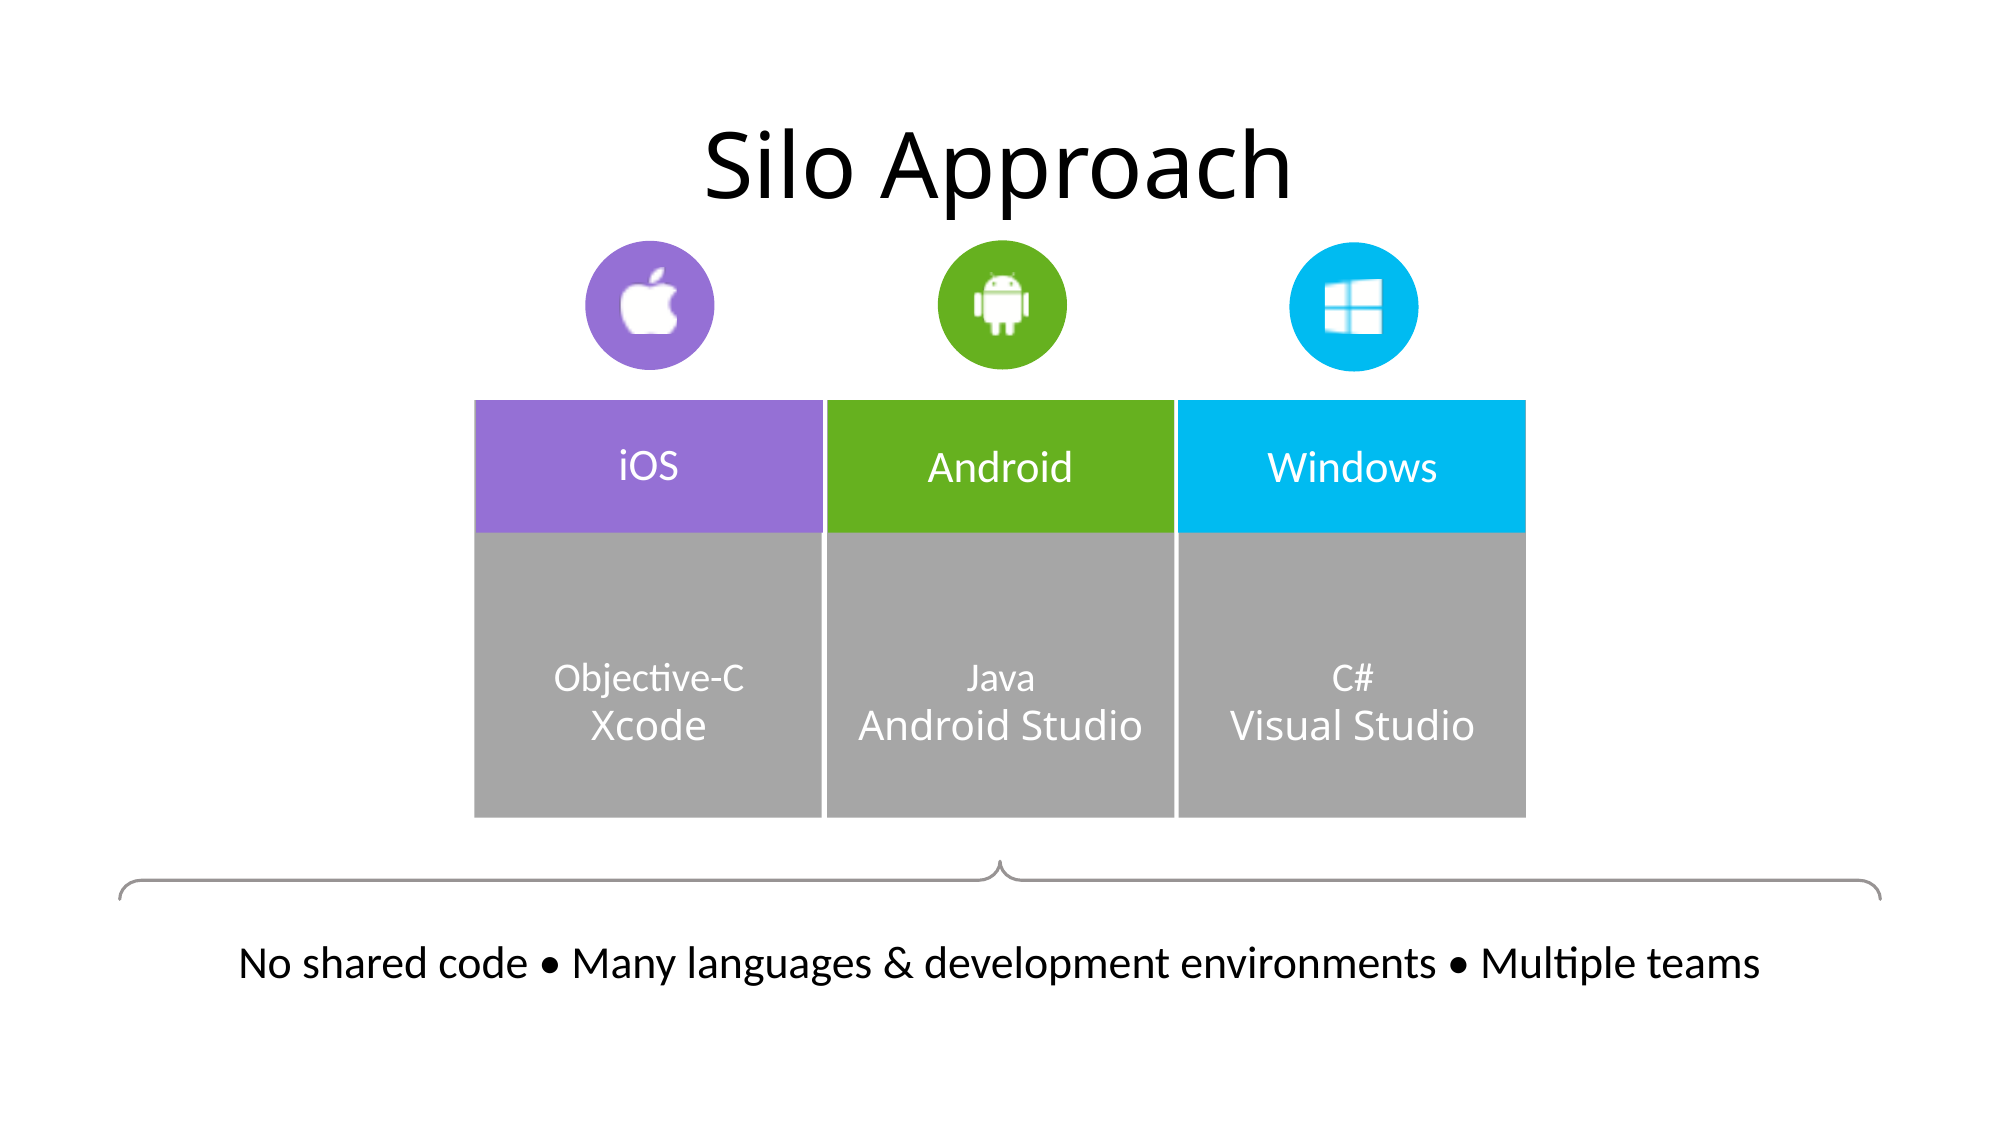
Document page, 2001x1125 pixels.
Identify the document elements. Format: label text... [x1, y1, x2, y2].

text_box [474, 400, 822, 818]
text_box [826, 400, 1175, 818]
text_box [1178, 400, 1526, 533]
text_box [937, 240, 1067, 370]
text_box Android [828, 414, 1174, 516]
text_box Java Android Studio [828, 626, 1174, 772]
text_box No shared code • Many languages & development environments • Multiple teams [68, 909, 1932, 1012]
text_box [828, 516, 1174, 533]
text_box iOS [476, 412, 822, 513]
title Silo Approach [137, 59, 1863, 278]
text_box C# Visual Studio [1180, 626, 1526, 772]
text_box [1289, 242, 1419, 372]
text_box Objective-C Xcode [476, 626, 822, 772]
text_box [585, 240, 715, 370]
text_box [828, 400, 1174, 414]
text_box Windows [1179, 414, 1526, 516]
text_box [119, 860, 1881, 900]
text_box [476, 400, 823, 533]
text_box [1178, 533, 1526, 818]
